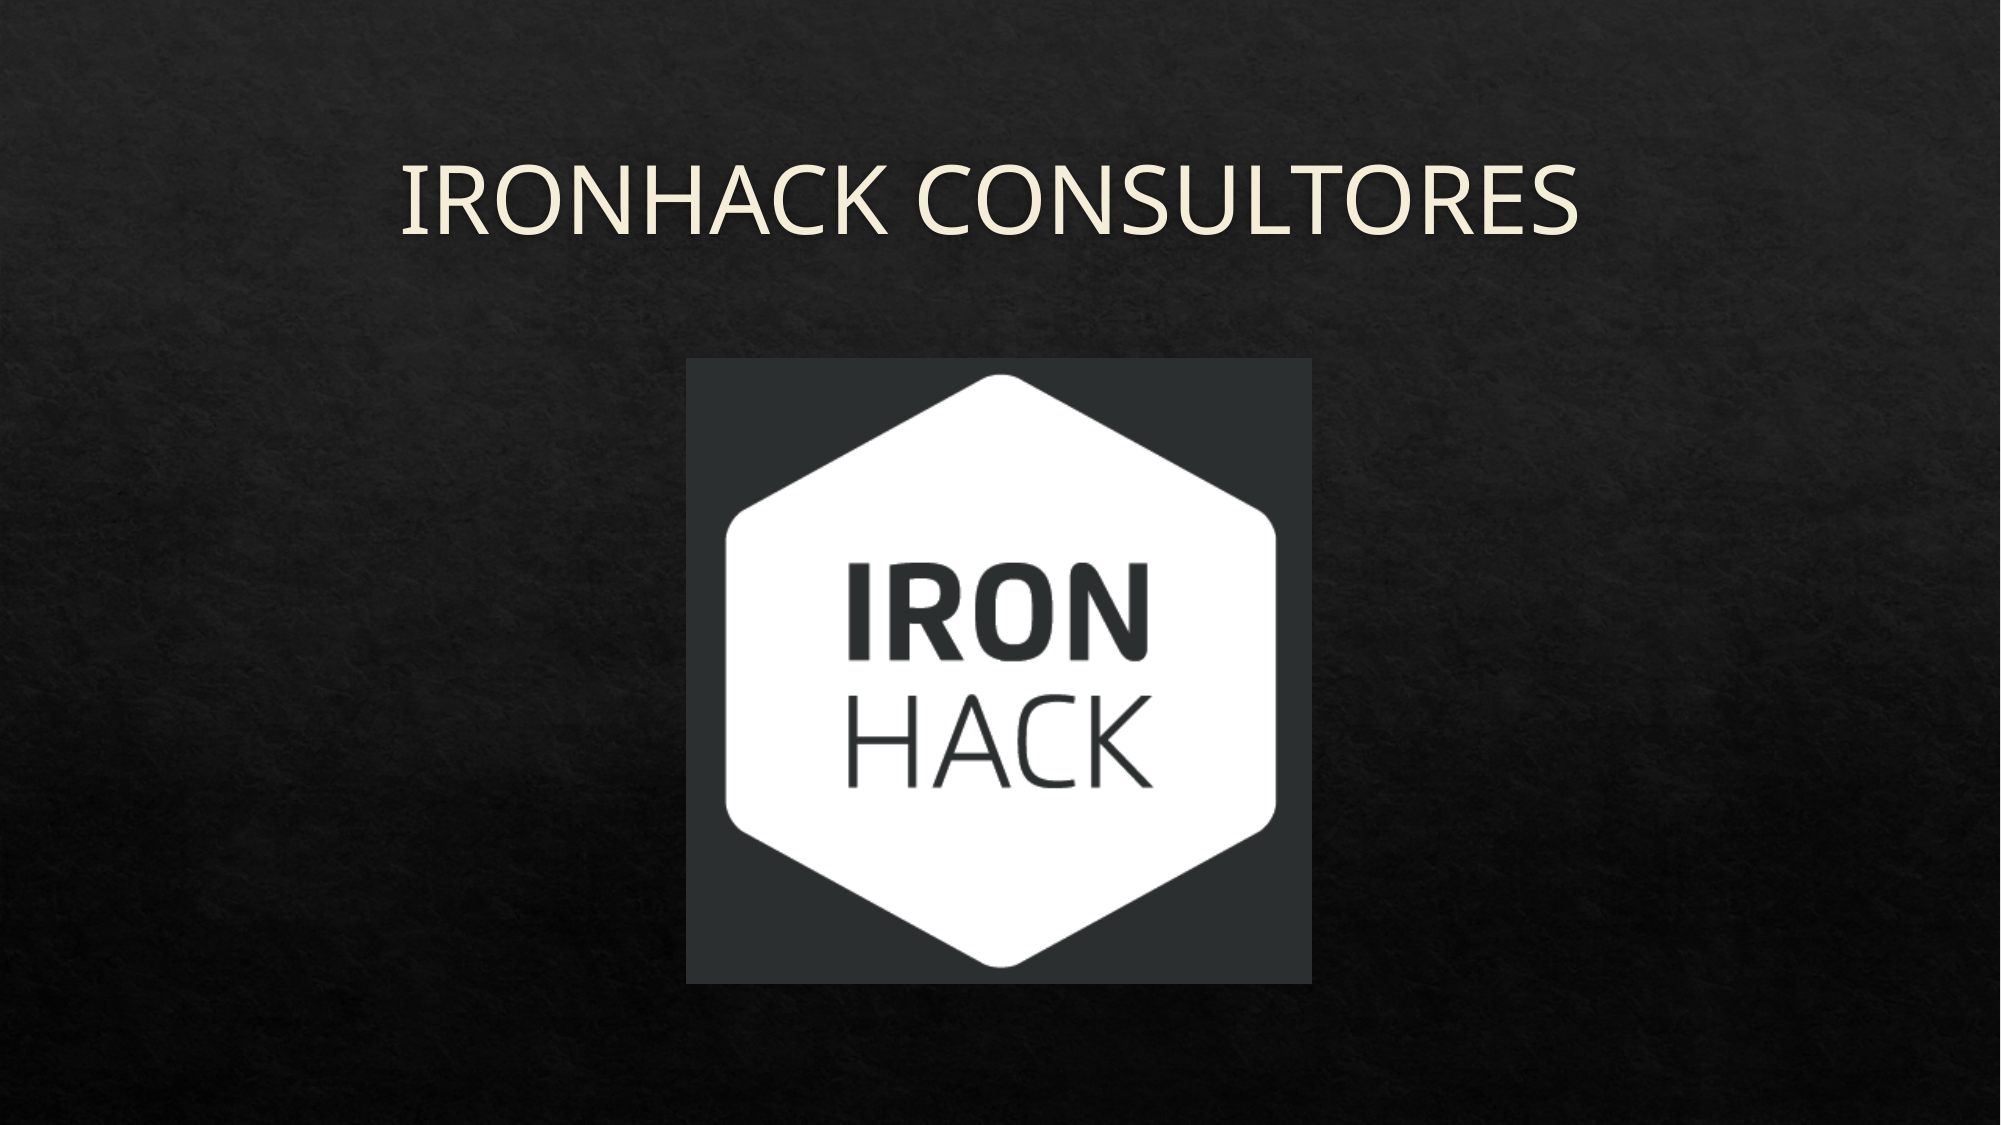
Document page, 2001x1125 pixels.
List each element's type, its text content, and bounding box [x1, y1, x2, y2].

picture [686, 358, 1312, 984]
title IRONHACK CONSULTORES [149, 99, 1849, 307]
